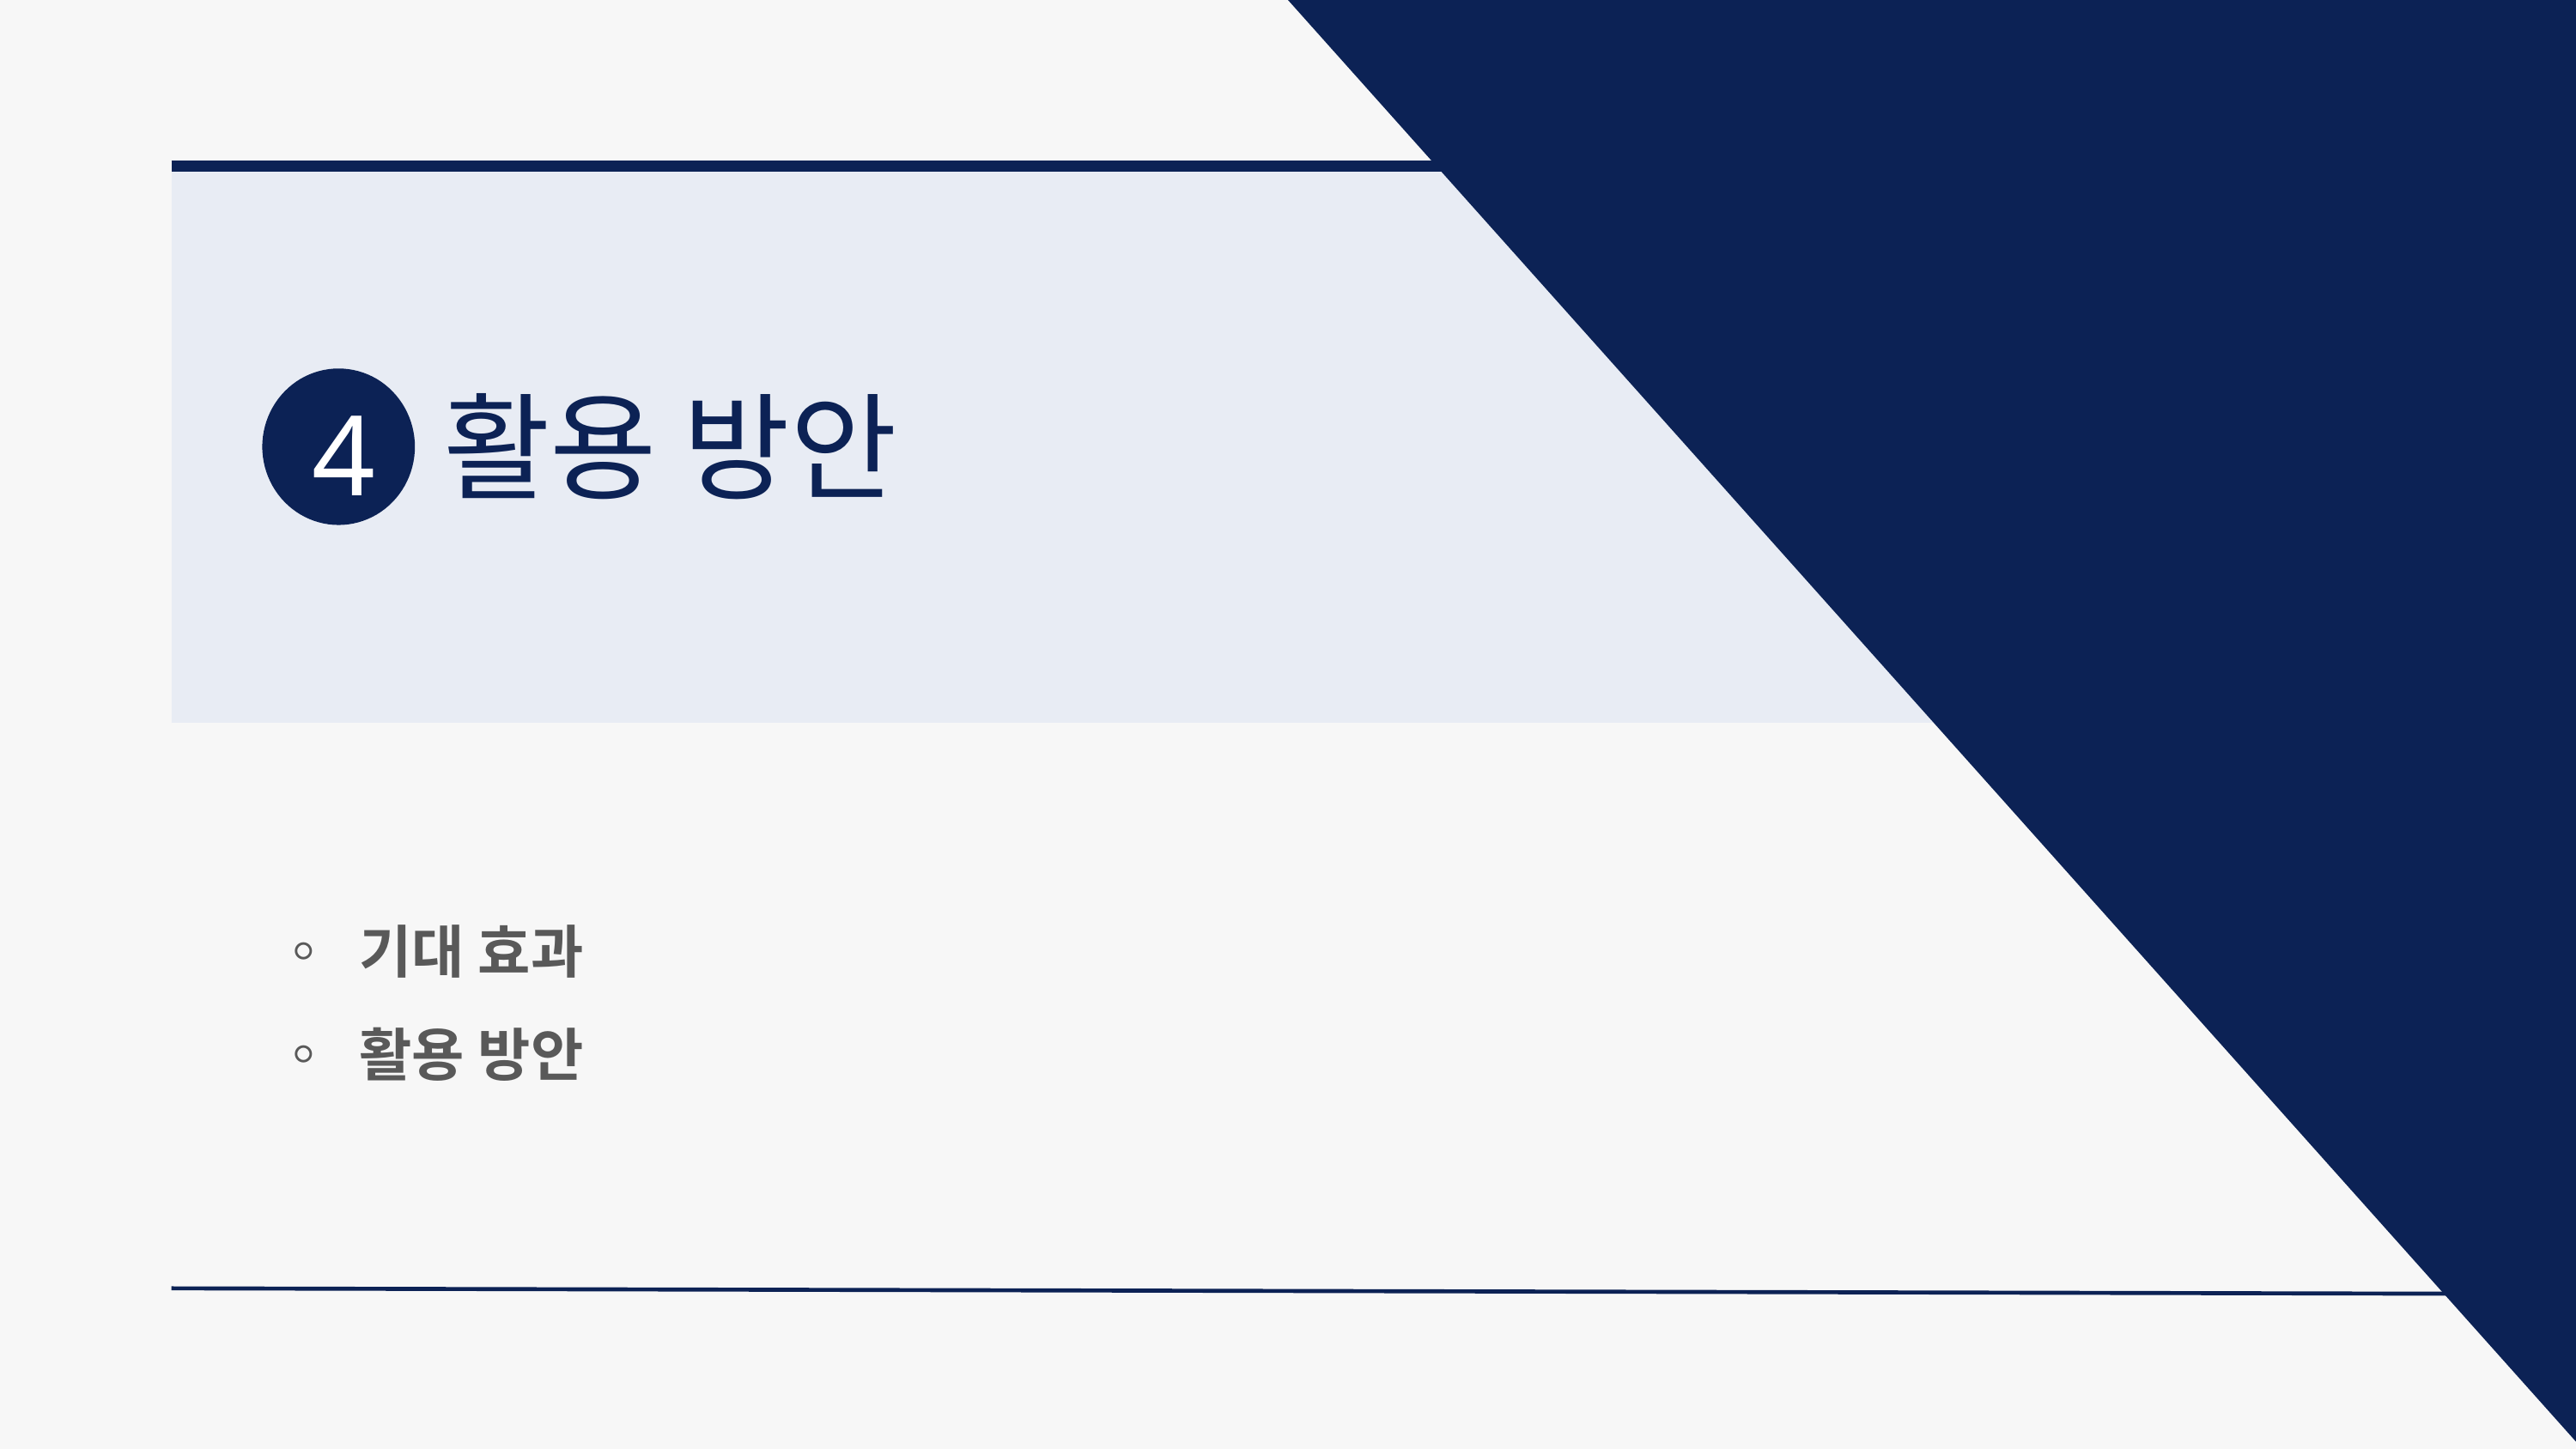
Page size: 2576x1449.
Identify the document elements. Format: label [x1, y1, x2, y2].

text_box [171, 0, 2576, 1449]
